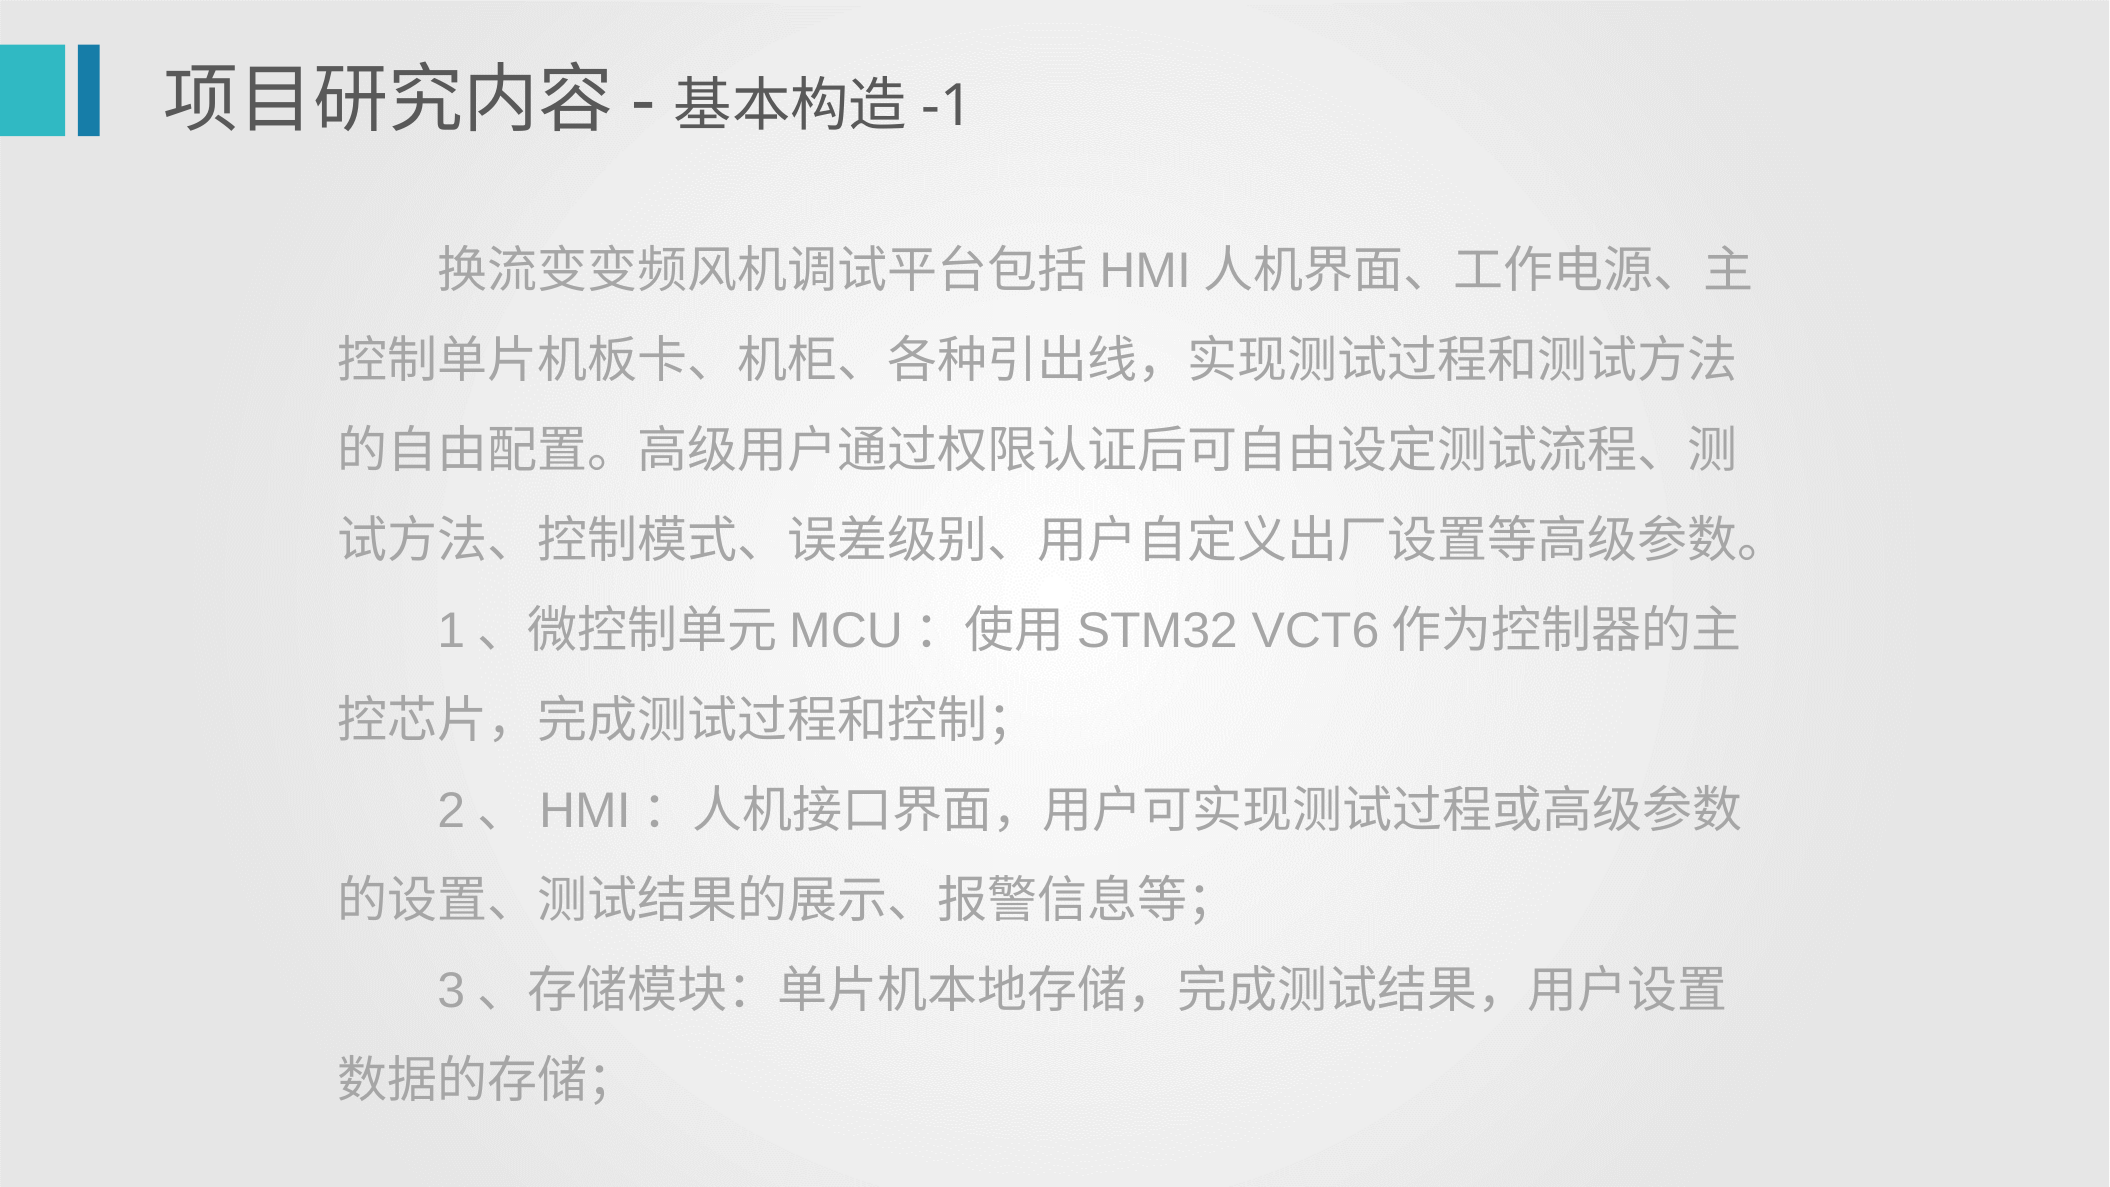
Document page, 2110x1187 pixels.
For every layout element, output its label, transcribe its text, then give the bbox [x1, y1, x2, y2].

picture [0, 0, 2110, 1187]
text_box 项目研究内容-基本构造-1 [113, 49, 1023, 142]
text_box 换流变变频风机调试平台包括HMI人机界面、工作电源、主控制单片机板卡、机柜、各种引出线，实现测试过程和测试方法的自由配置。高级用户通过权限认证后可自由设定测试流程、测试方法、控制模式、误差级别、用户自定义出厂设置等高级参数。 1、微控制单元MCU：使用STM32 VCT6作为控制器的主控芯片，完成测试过程和控制； 2、HMI：人机接口界面，用户可实现测试过程或高级参数的设置、测试结果的展示、报警信息等； 3、存储模块：单片机本地存储，完成测试结果，用户设置数据的存储； [322, 200, 1787, 1116]
